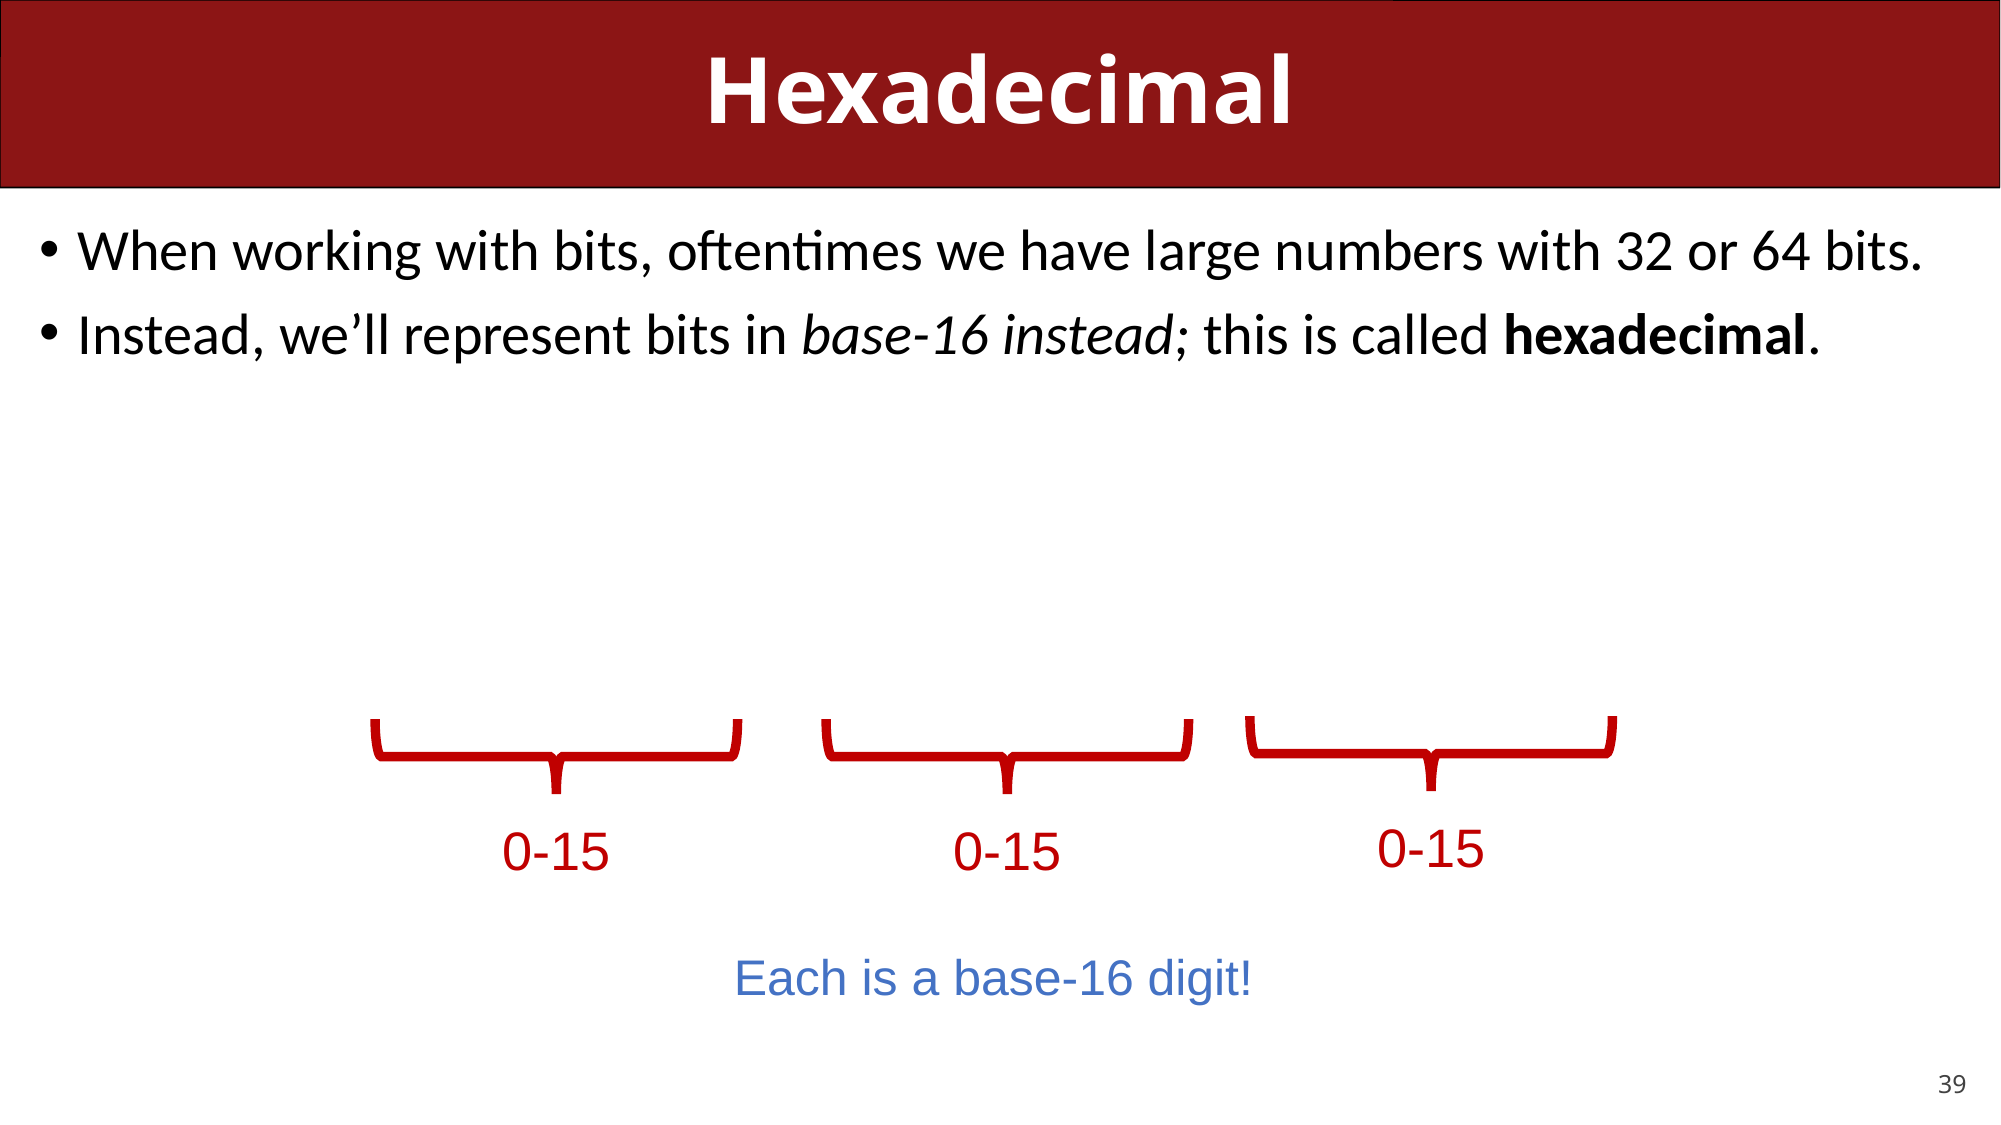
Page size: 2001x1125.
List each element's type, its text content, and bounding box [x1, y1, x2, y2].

text_box [825, 719, 1190, 795]
text_box 0-15 [938, 808, 1077, 889]
title Hexadecimal [75, 0, 1925, 188]
text_box [374, 719, 739, 795]
text_box 0-15 [1361, 805, 1501, 886]
text_box Each is a base-16 digit! [719, 938, 1269, 1013]
text_box 0-15 [487, 808, 626, 889]
text_box [1249, 716, 1613, 792]
list When working with bits, oftentimes we have large numbers with 32 or 64 bits. Instead, we’ll represent bits in base-16 instead; this is called hexadecimal. [24, 212, 1963, 1063]
